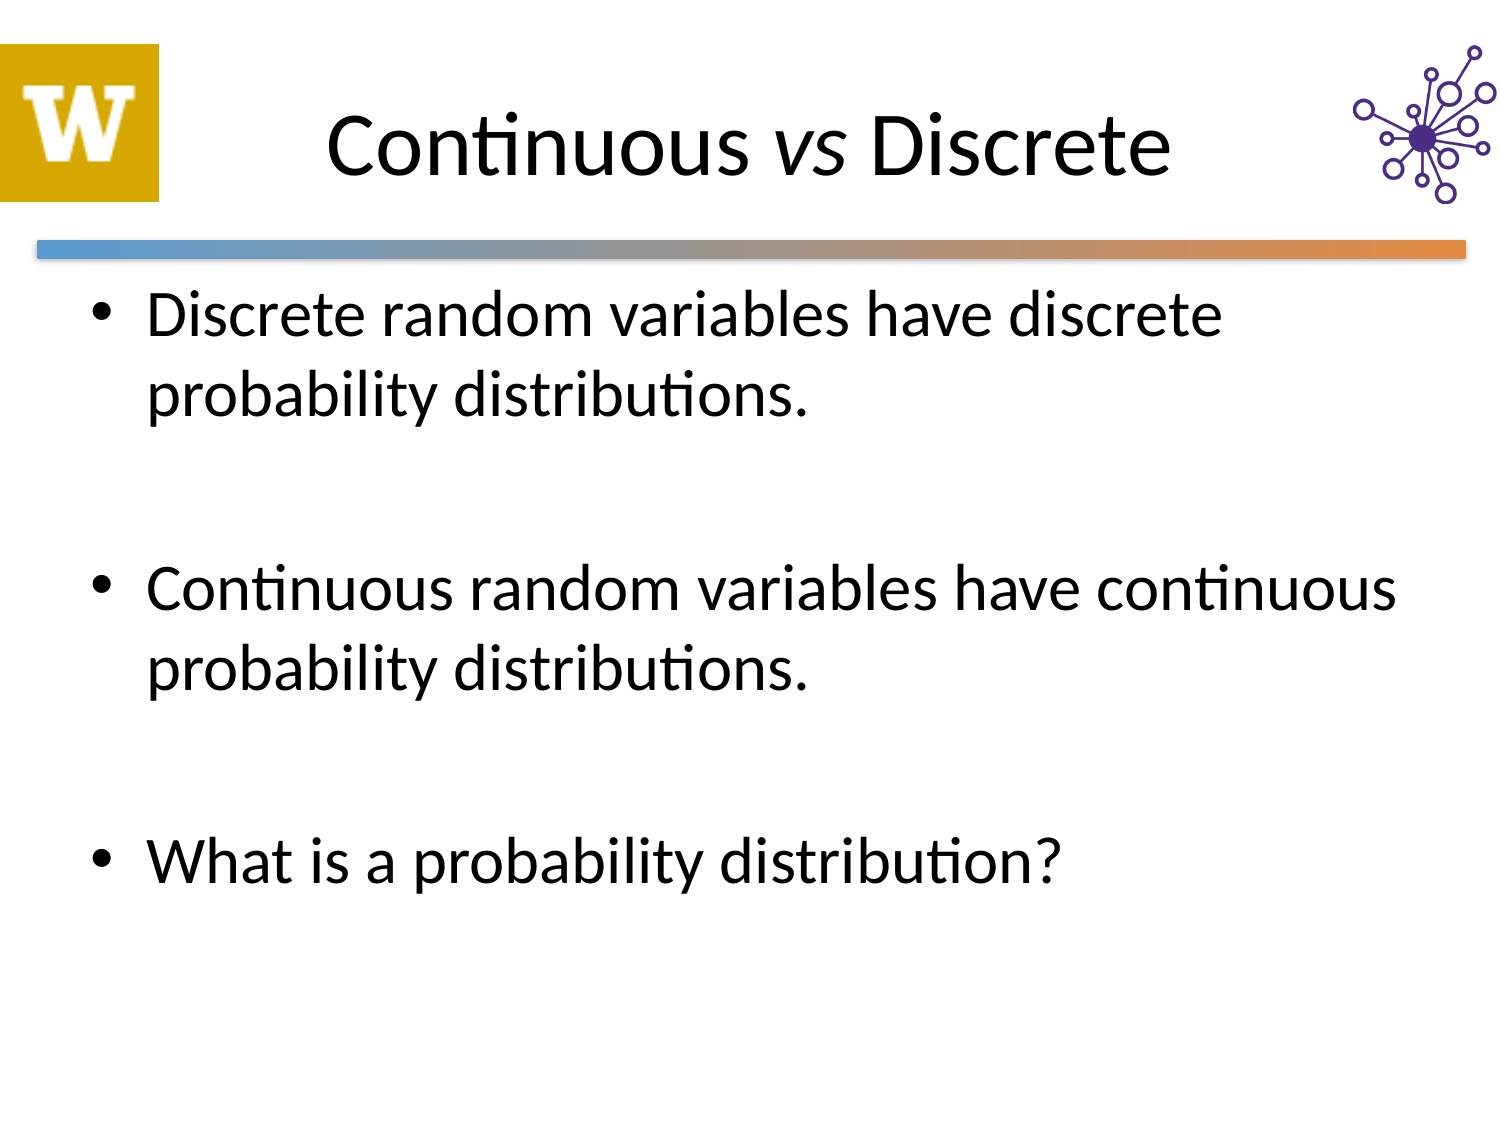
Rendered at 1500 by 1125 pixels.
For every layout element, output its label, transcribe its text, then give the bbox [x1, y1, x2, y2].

title Continuous vs Discrete [75, 45, 1425, 233]
picture [1425, 45, 1497, 204]
list Discrete random variables have discrete probability distributions. Continuous random variables have continuous probability distributions. What is a probability distribution? [75, 262, 1425, 1093]
picture [0, 44, 159, 202]
